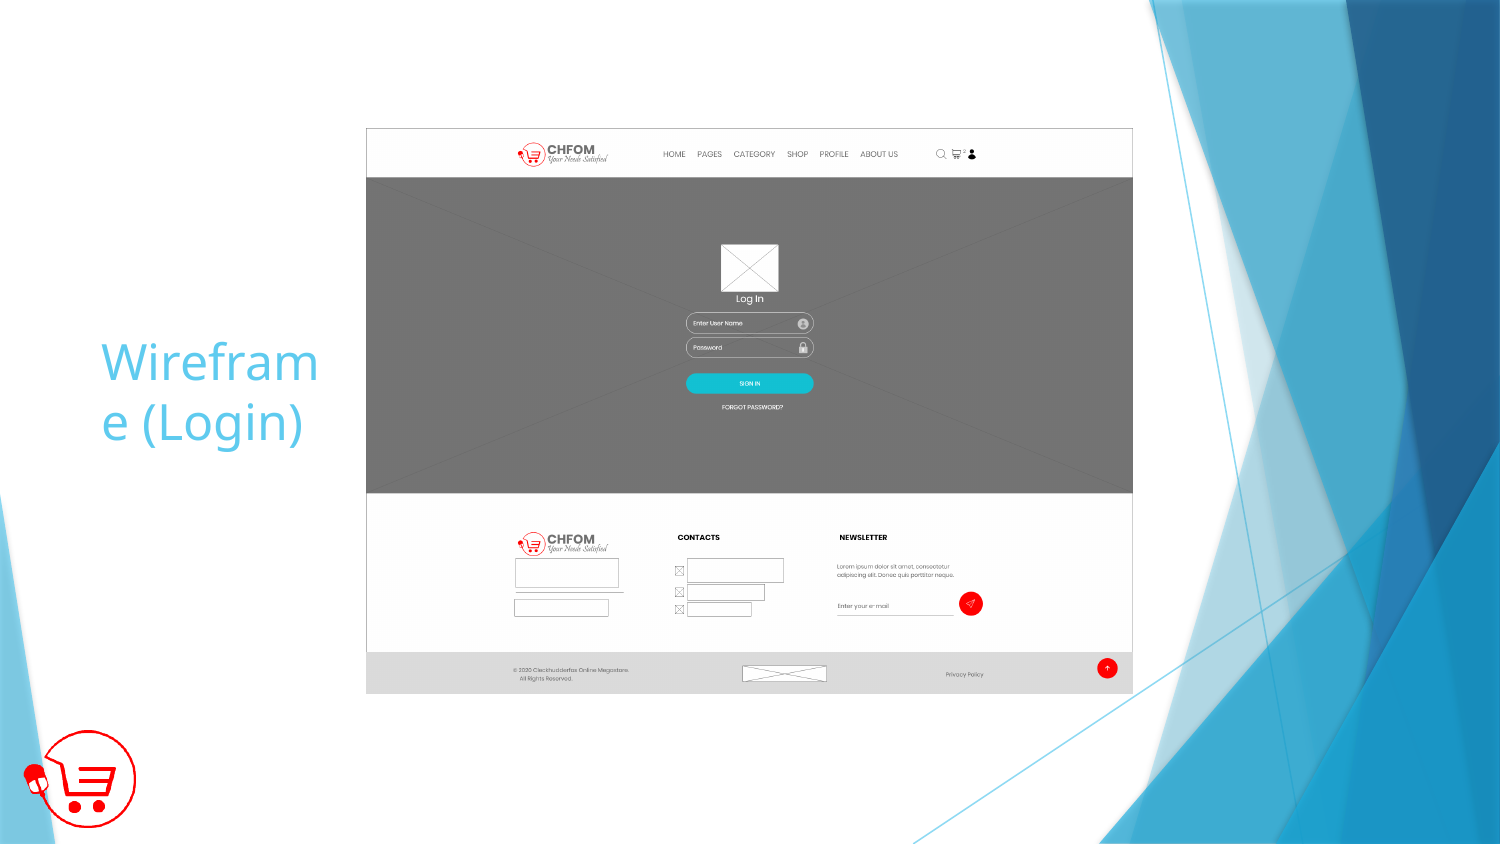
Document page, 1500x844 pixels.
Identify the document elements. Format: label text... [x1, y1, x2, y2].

picture [22, 730, 137, 828]
picture [365, 128, 1133, 694]
title Wireframe (Login) [86, 292, 360, 458]
